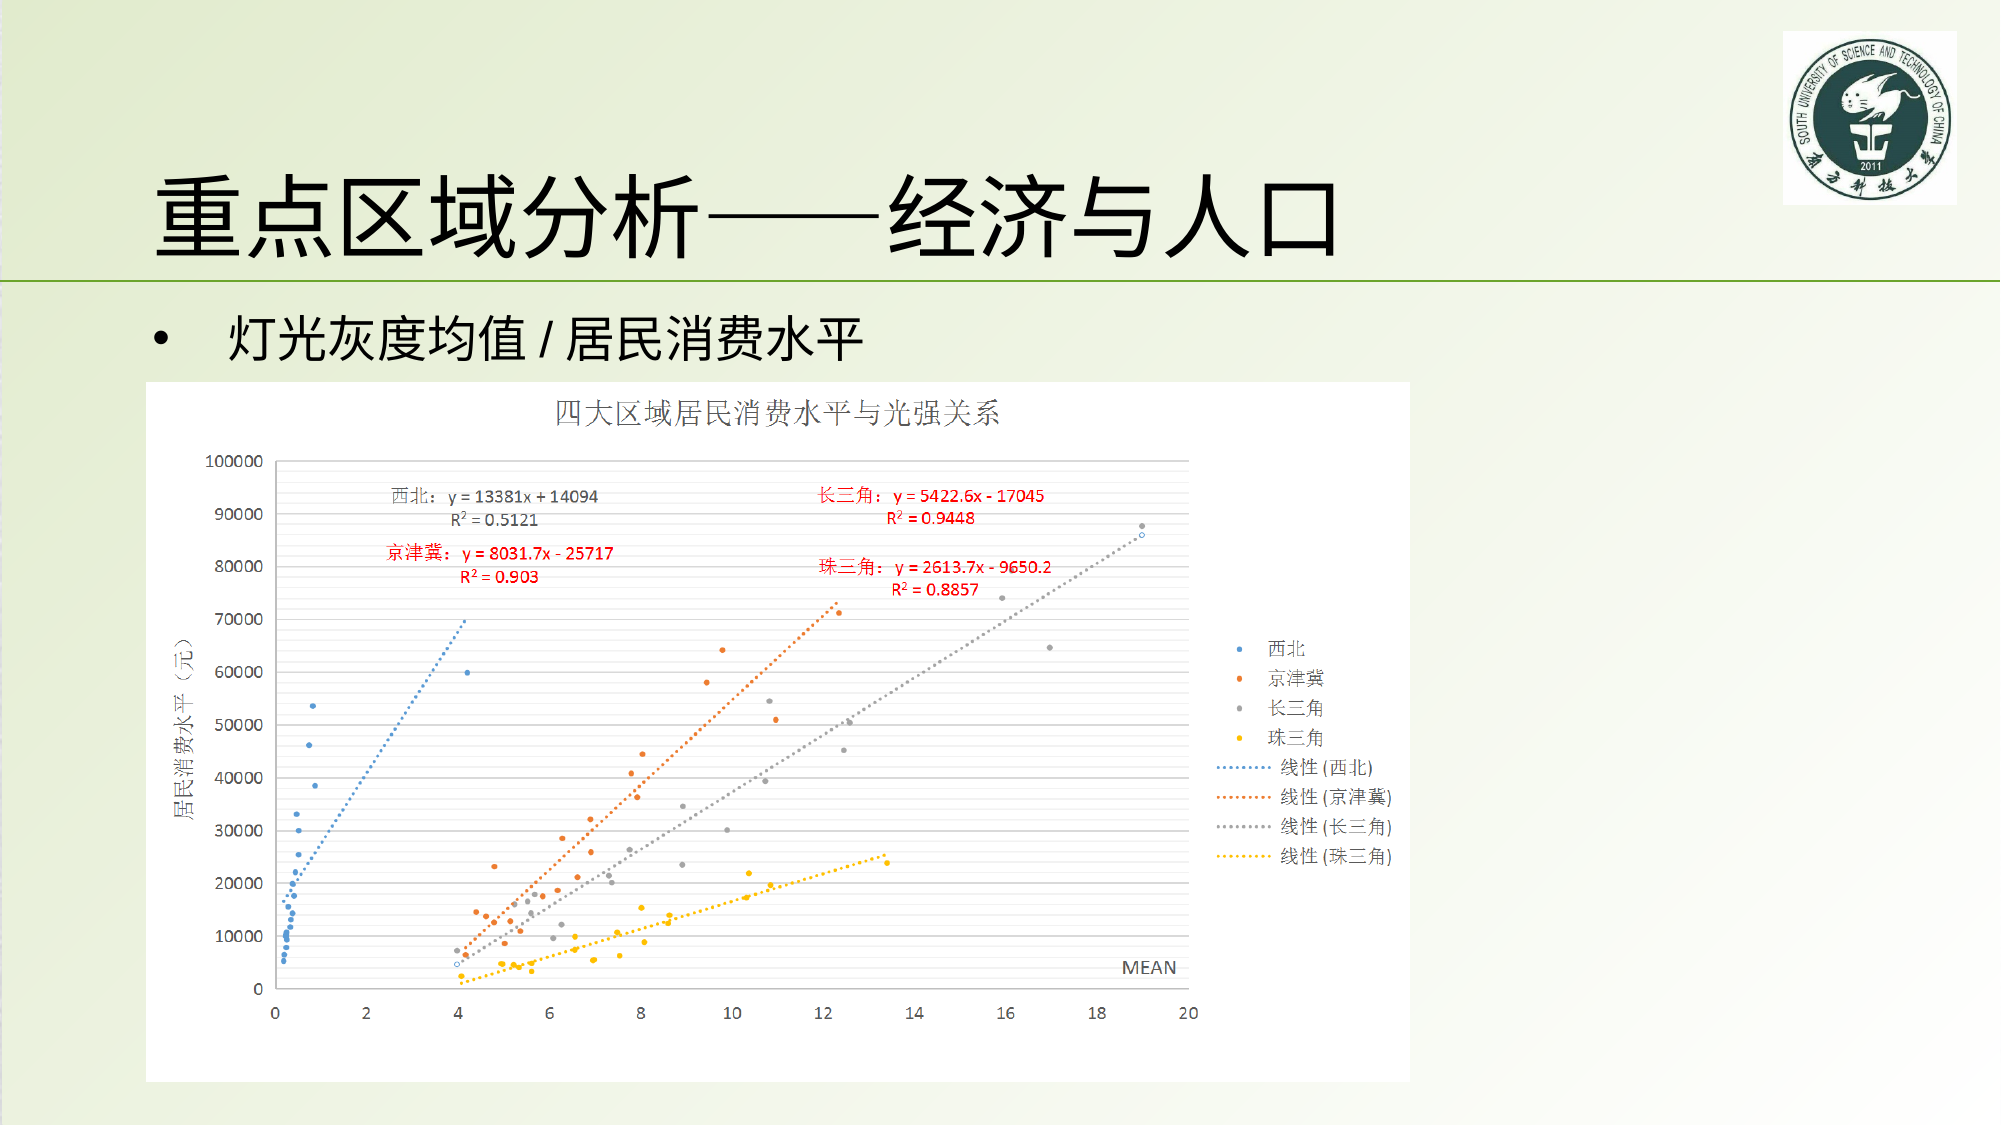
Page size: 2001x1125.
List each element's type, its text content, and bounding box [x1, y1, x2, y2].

title 重点区域分析——经济与人口 [137, 59, 1863, 278]
picture [1783, 31, 1957, 206]
list 灯光灰度均值/居民消费水平 [137, 299, 1863, 1014]
picture [146, 382, 1410, 1082]
